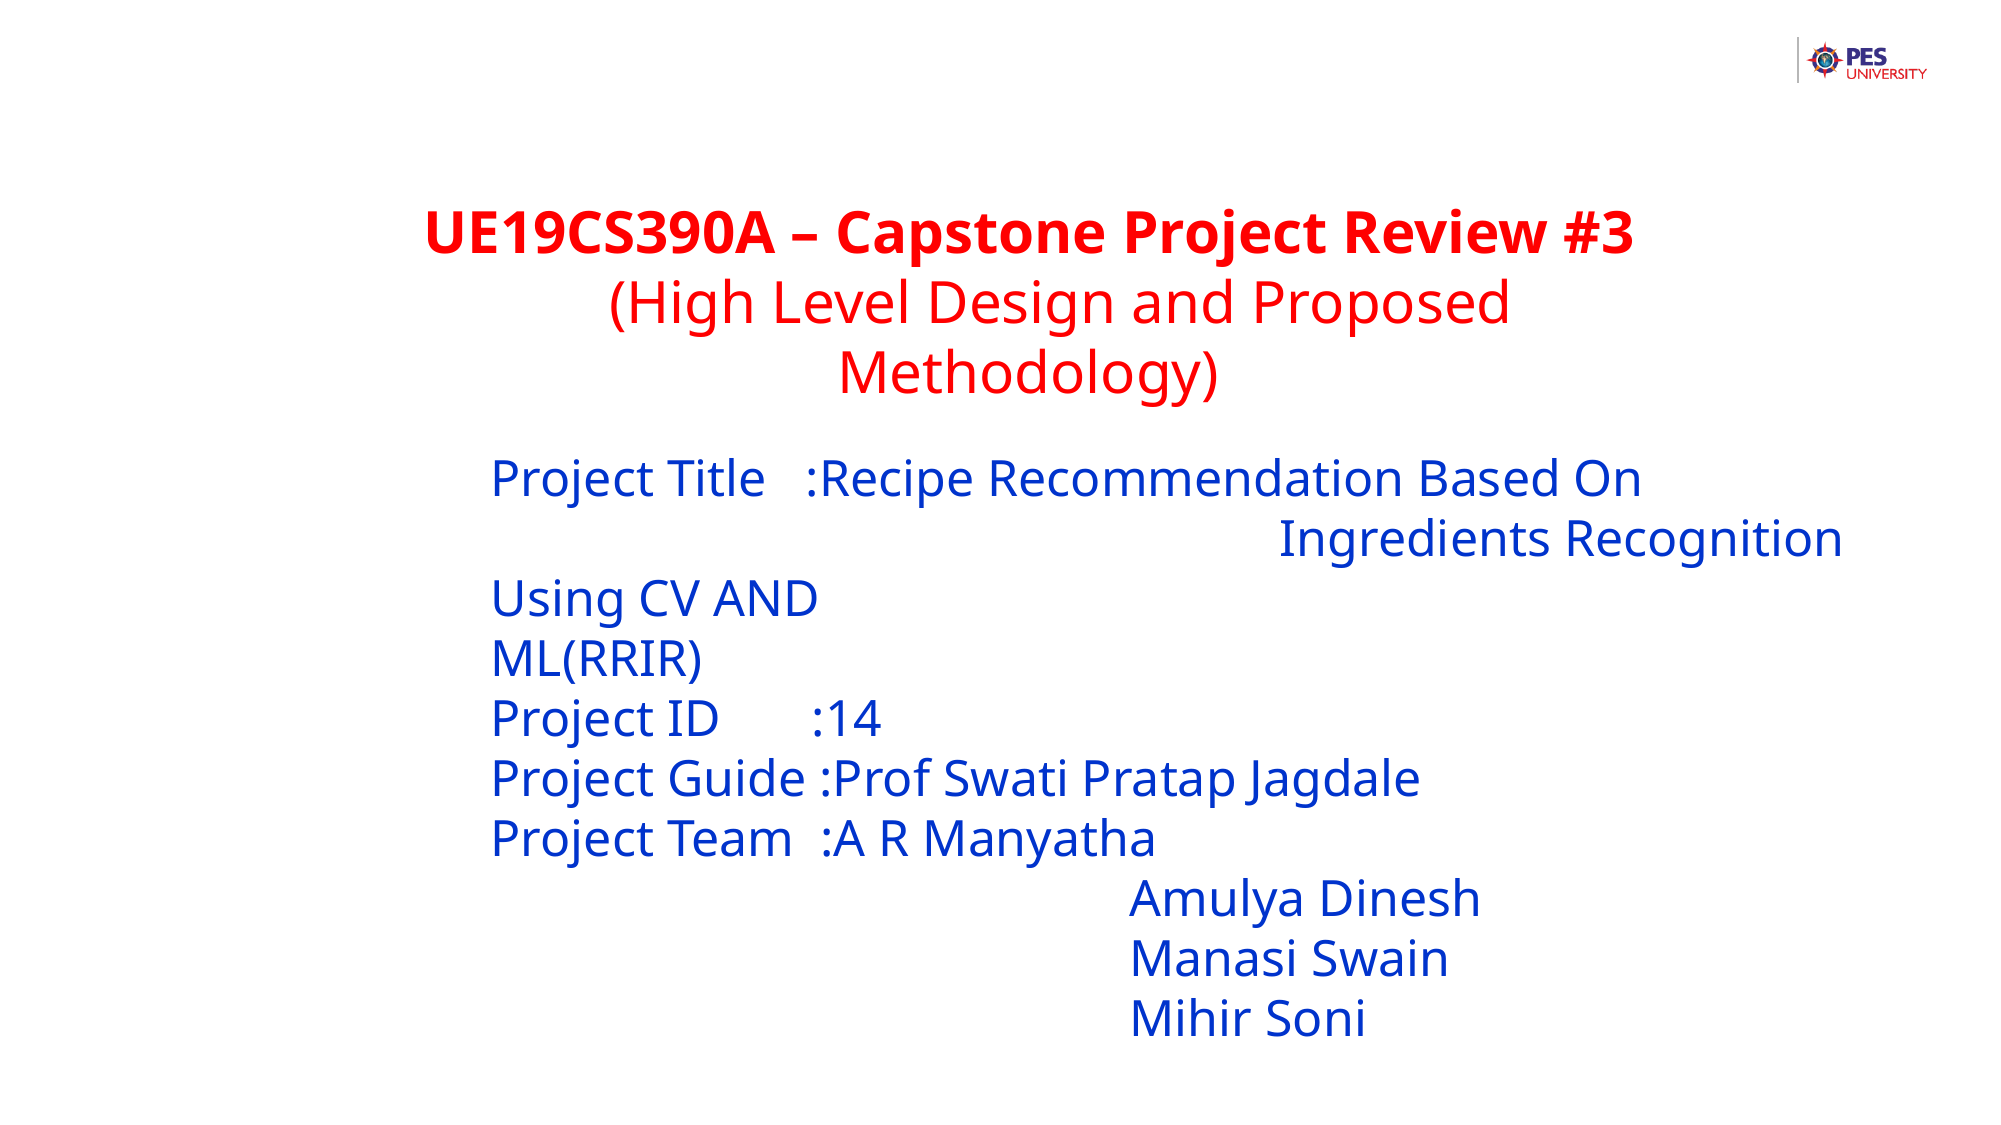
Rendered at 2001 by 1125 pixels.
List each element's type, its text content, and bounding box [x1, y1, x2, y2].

text_box Project Title :Recipe Recommendation Based On Ingredients Recognition Using CV AND ML(RRIR) Project ID :14 Project Guide :Prof Swati Pratap Jagdale Project Team :A R Manyatha Amulya Dinesh Manasi Swain Mihir Soni [475, 438, 1864, 664]
text_box UE19CS390A – Capstone Project Review #3 (High Level Design and Proposed Methodology) [350, 188, 1650, 487]
picture [1806, 41, 1927, 79]
